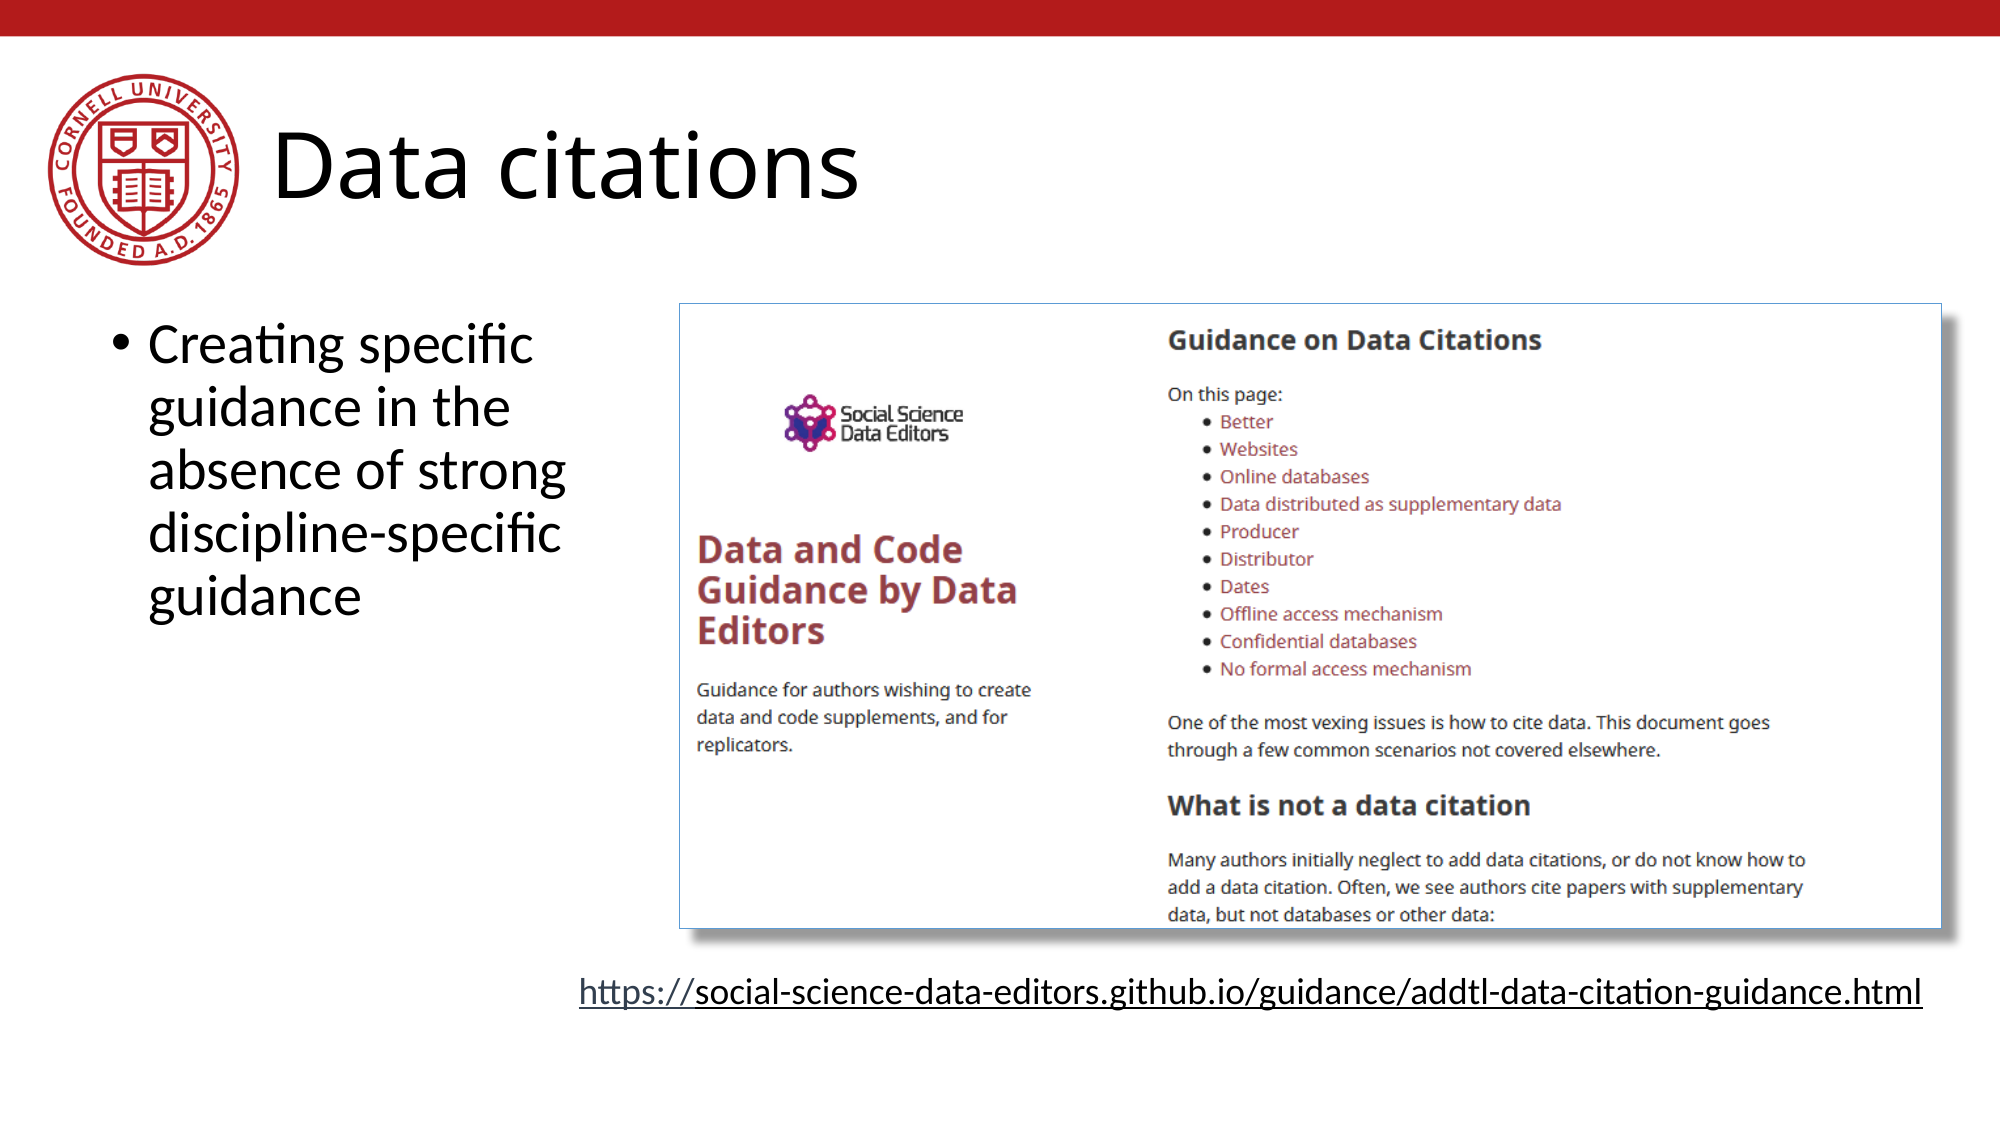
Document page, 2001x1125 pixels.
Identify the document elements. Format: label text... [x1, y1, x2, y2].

title Data citations [255, 59, 1860, 278]
text_box https://social-science-data-editors.github.io/guidance/addtl-data-citation-guidance.html [563, 959, 1989, 1020]
picture [679, 303, 1942, 929]
picture [39, 65, 255, 274]
list Creating specific guidance in the absence of strong discipline-specific guidance [95, 306, 631, 1021]
